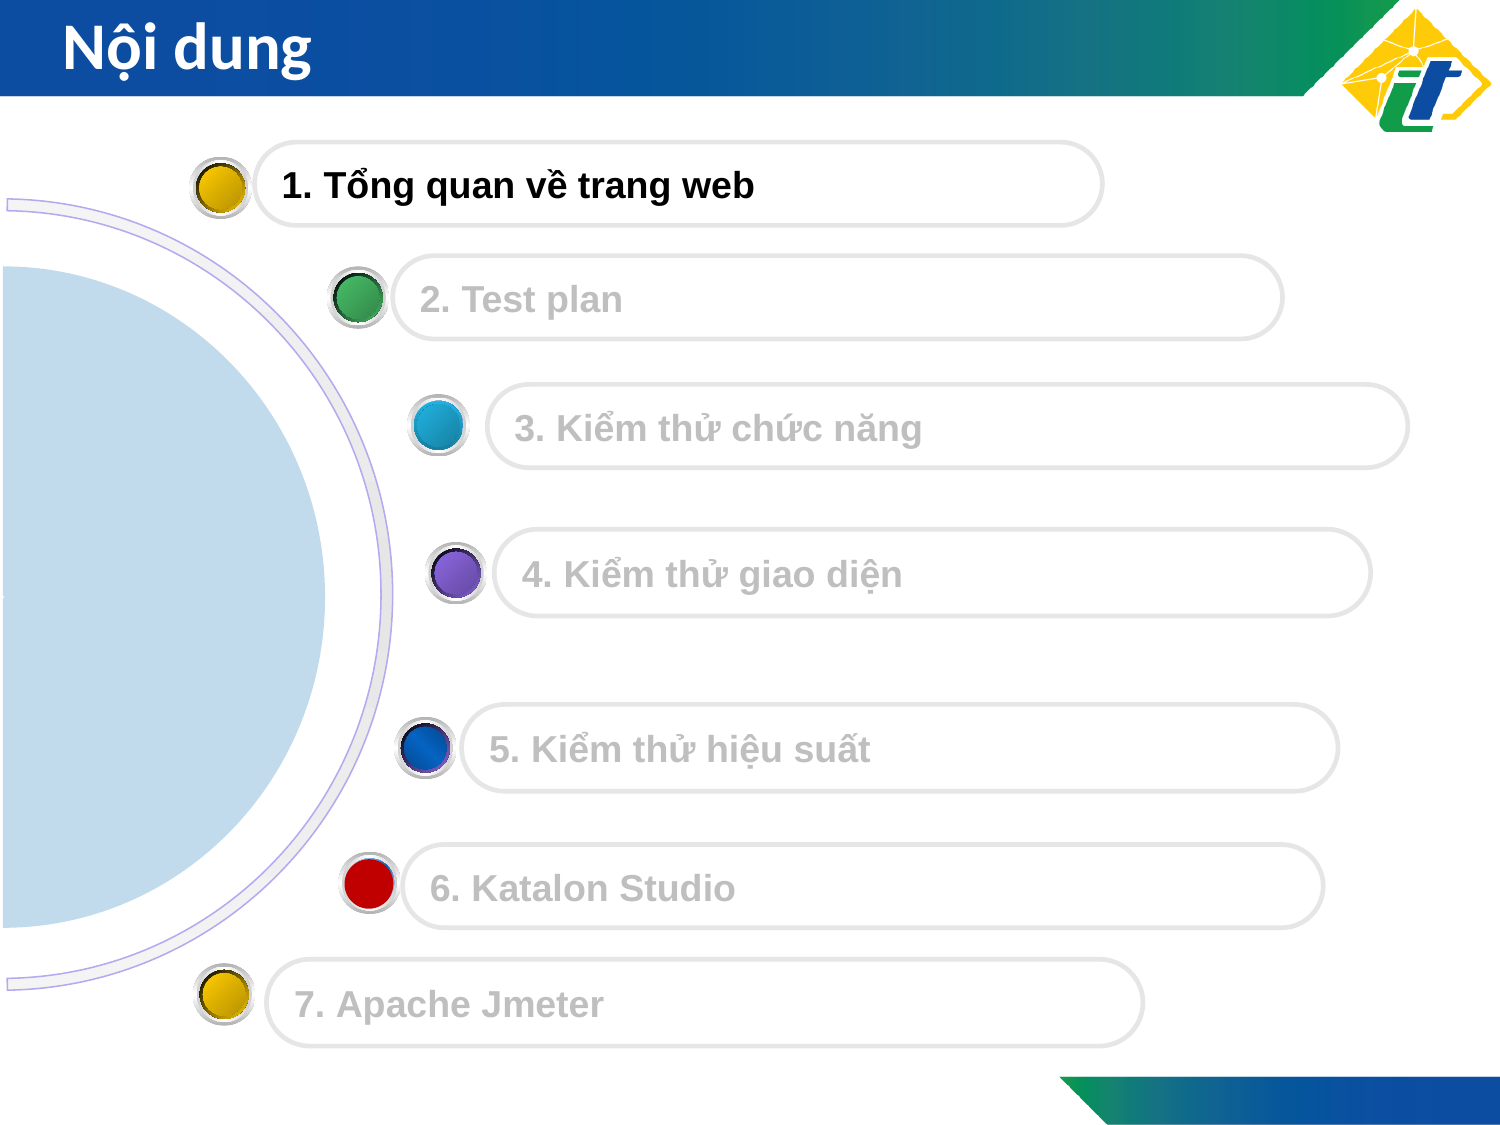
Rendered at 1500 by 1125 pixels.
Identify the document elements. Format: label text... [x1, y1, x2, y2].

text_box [326, 266, 390, 330]
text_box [393, 716, 457, 780]
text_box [338, 851, 402, 915]
text_box [2, 266, 326, 928]
text_box 4. Kiểm thử giao diện [494, 529, 1371, 617]
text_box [189, 156, 253, 220]
text_box [7, 198, 393, 991]
text_box 6. Katalon Studio [407, 844, 1324, 928]
text_box 7. Apache Jmeter [266, 959, 1143, 1047]
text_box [192, 962, 256, 1026]
text_box 2. Test plan [395, 255, 1283, 339]
picture [0, 0, 1500, 1125]
text_box 1. Tổng quan về trang web [256, 142, 1103, 226]
text_box 5. Kiểm thử hiệu suất [462, 704, 1339, 792]
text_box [406, 393, 470, 457]
text_box 3. Kiểm thử chức năng [487, 384, 1408, 468]
title Nội dung [47, 0, 1304, 97]
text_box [424, 541, 488, 605]
